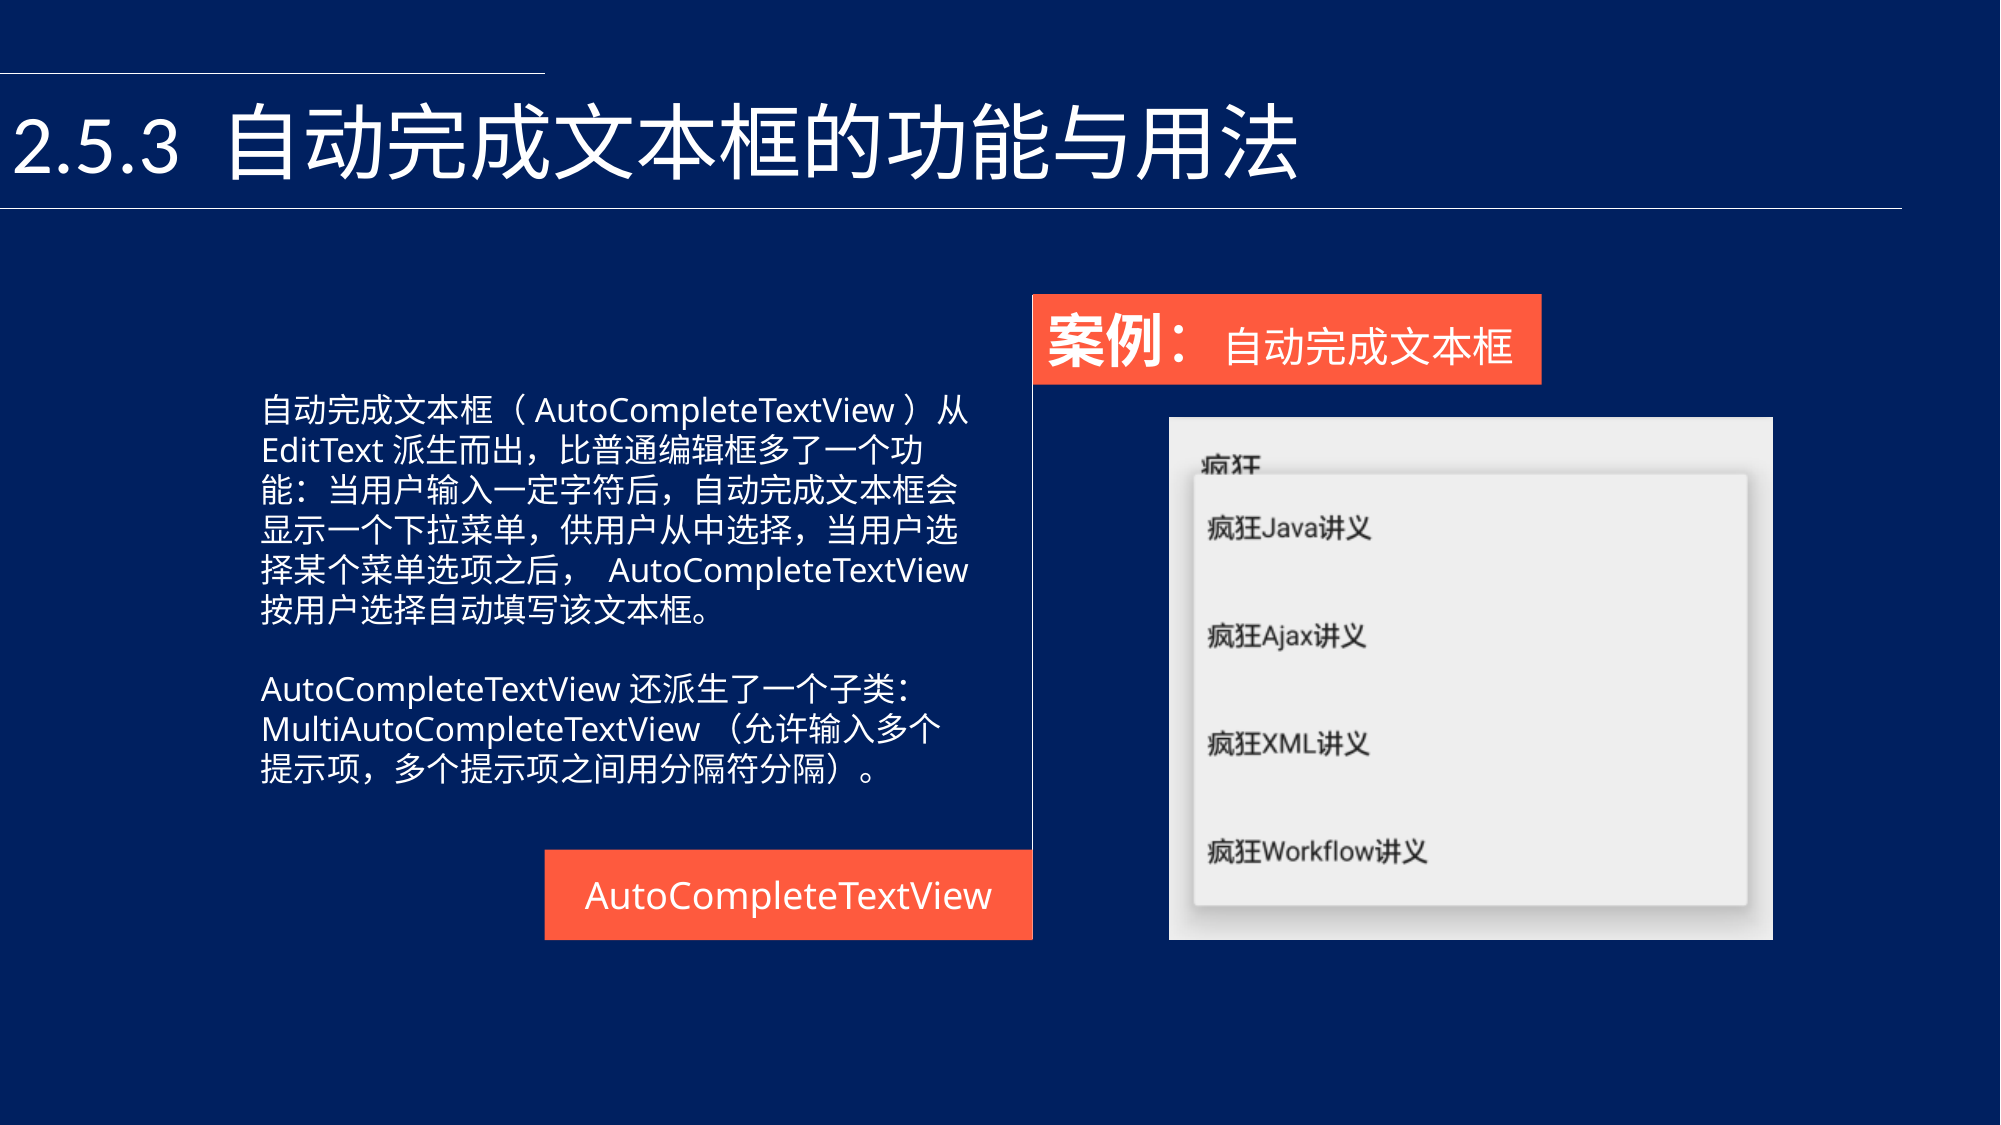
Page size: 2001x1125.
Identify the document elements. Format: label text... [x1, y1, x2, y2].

picture [1169, 417, 1773, 940]
text_box 案例：自动完成文本框 [1032, 293, 1543, 386]
text_box 2.5.3 自动完成文本框的功能与用法 [0, 82, 1317, 198]
text_box AutoCompleteTextView [544, 848, 1034, 941]
text_box 自动完成文本框（AutoCompleteTextView）从EditText派生而出，比普通编辑框多了一个功能：当用户输入一定字符后，自动完成文本框会显示一个下拉菜单，供用户从中选择，当用户选择某个菜单选项之后， AutoCompleteTextView按用户选择自动填写该文本框。 AutoCompleteTextView还派生了一个子类： MultiAutoCompleteTextView（允许输入多个提示项，多个提示项之间用分隔符分隔）。 [246, 381, 990, 796]
